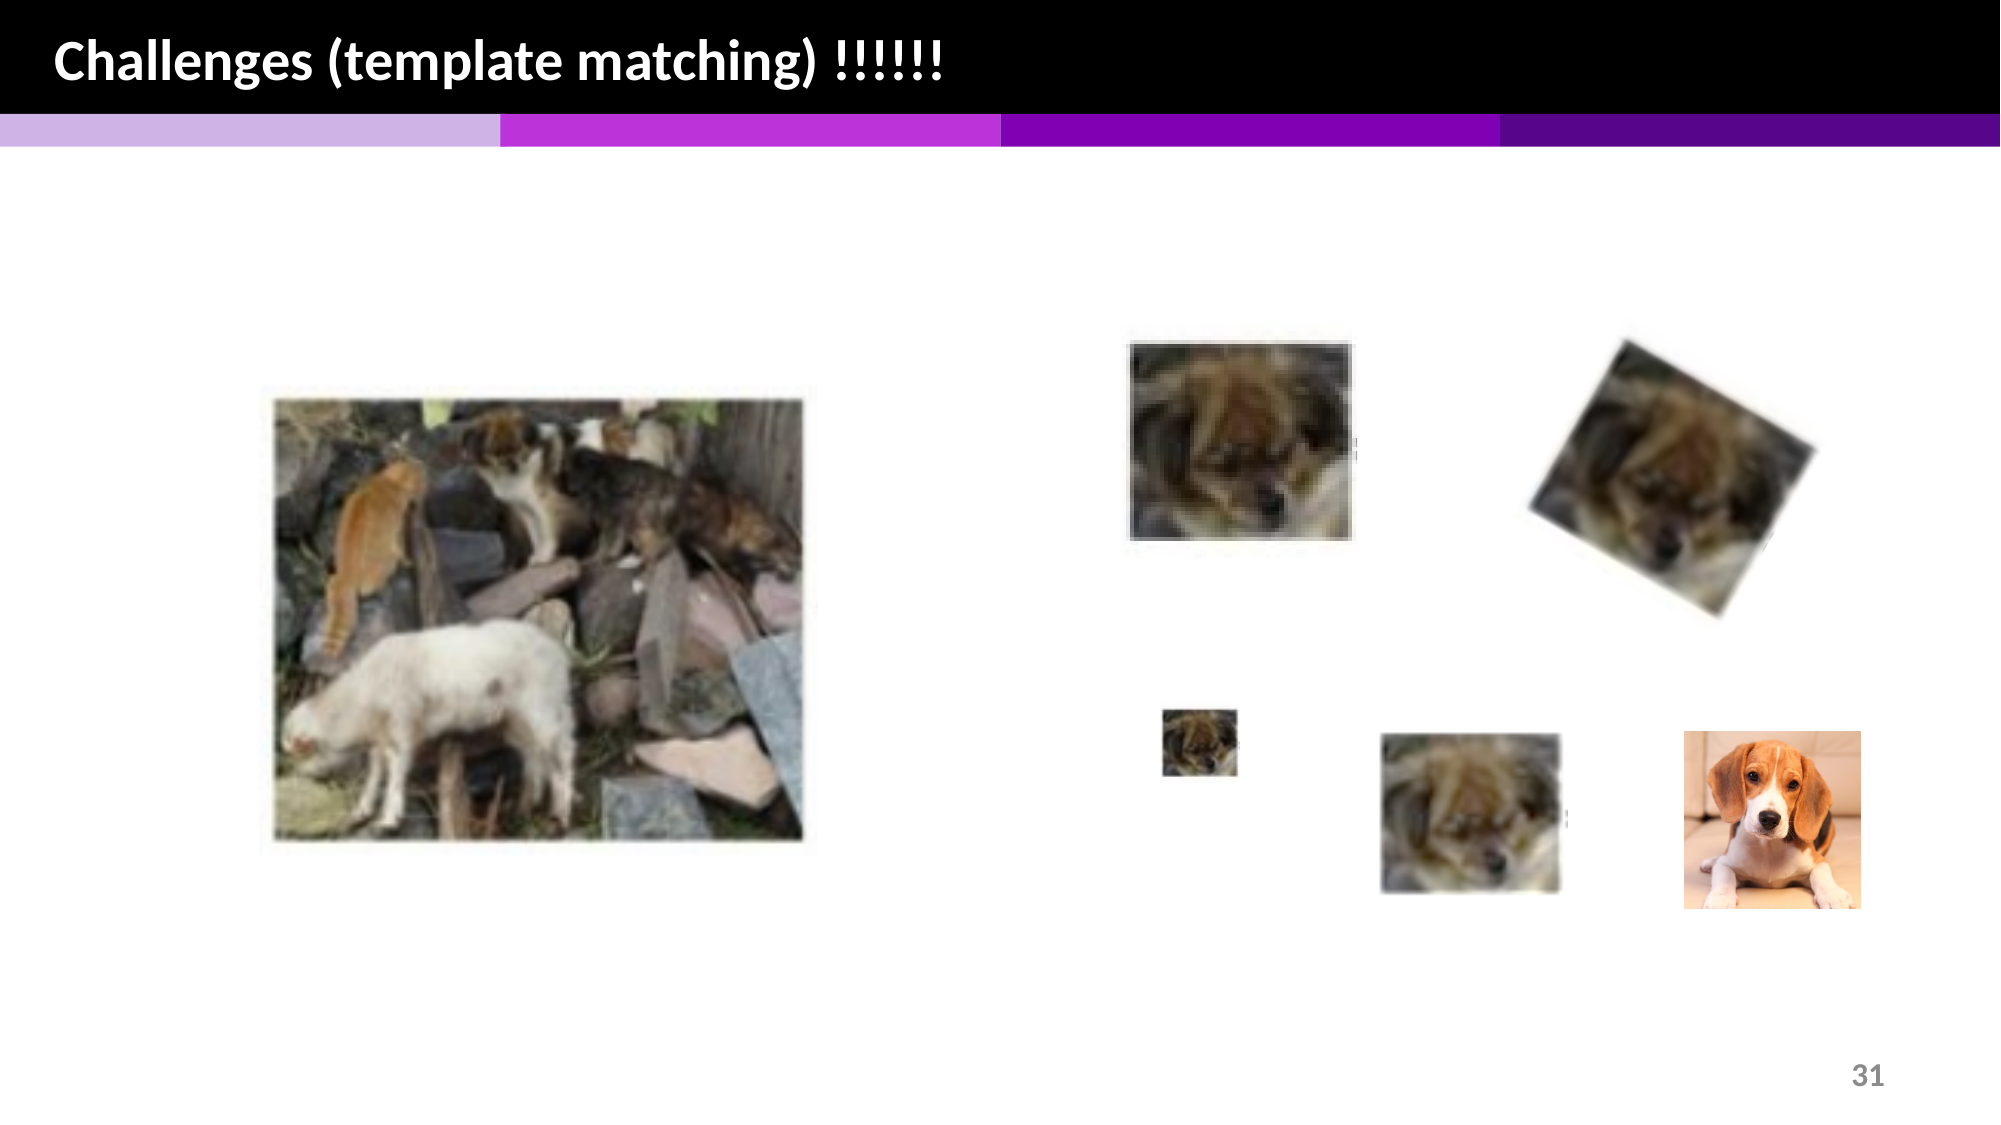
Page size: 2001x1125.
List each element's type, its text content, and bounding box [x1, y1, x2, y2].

picture [198, 315, 818, 891]
picture [1122, 323, 1358, 558]
picture [1159, 702, 1241, 783]
picture [1511, 316, 1832, 637]
picture [1375, 717, 1569, 910]
picture [1683, 731, 1862, 910]
list Challenges (template matching) !!!!!! [39, 1, 1964, 114]
